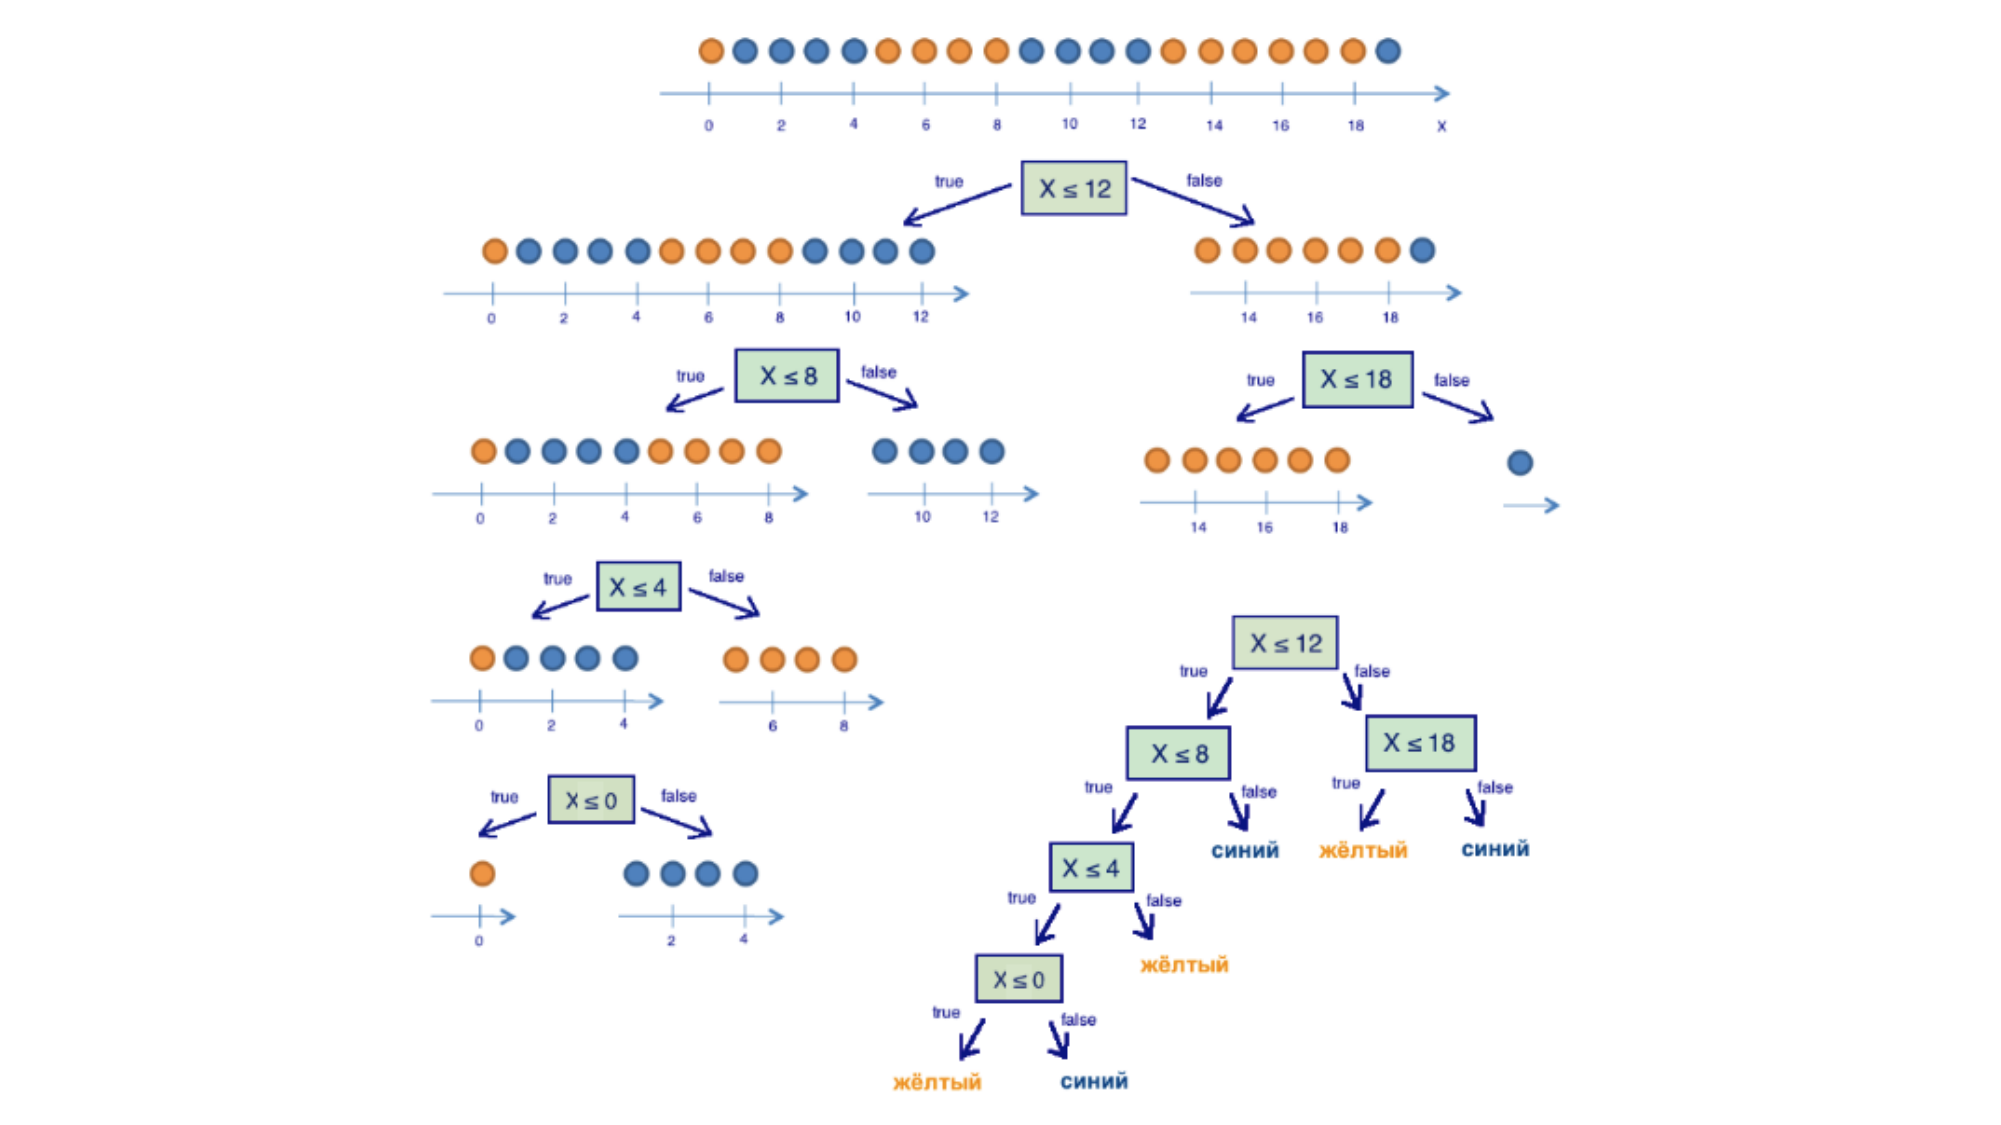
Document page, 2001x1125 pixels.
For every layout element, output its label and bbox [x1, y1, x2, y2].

picture [426, 10, 1569, 1110]
